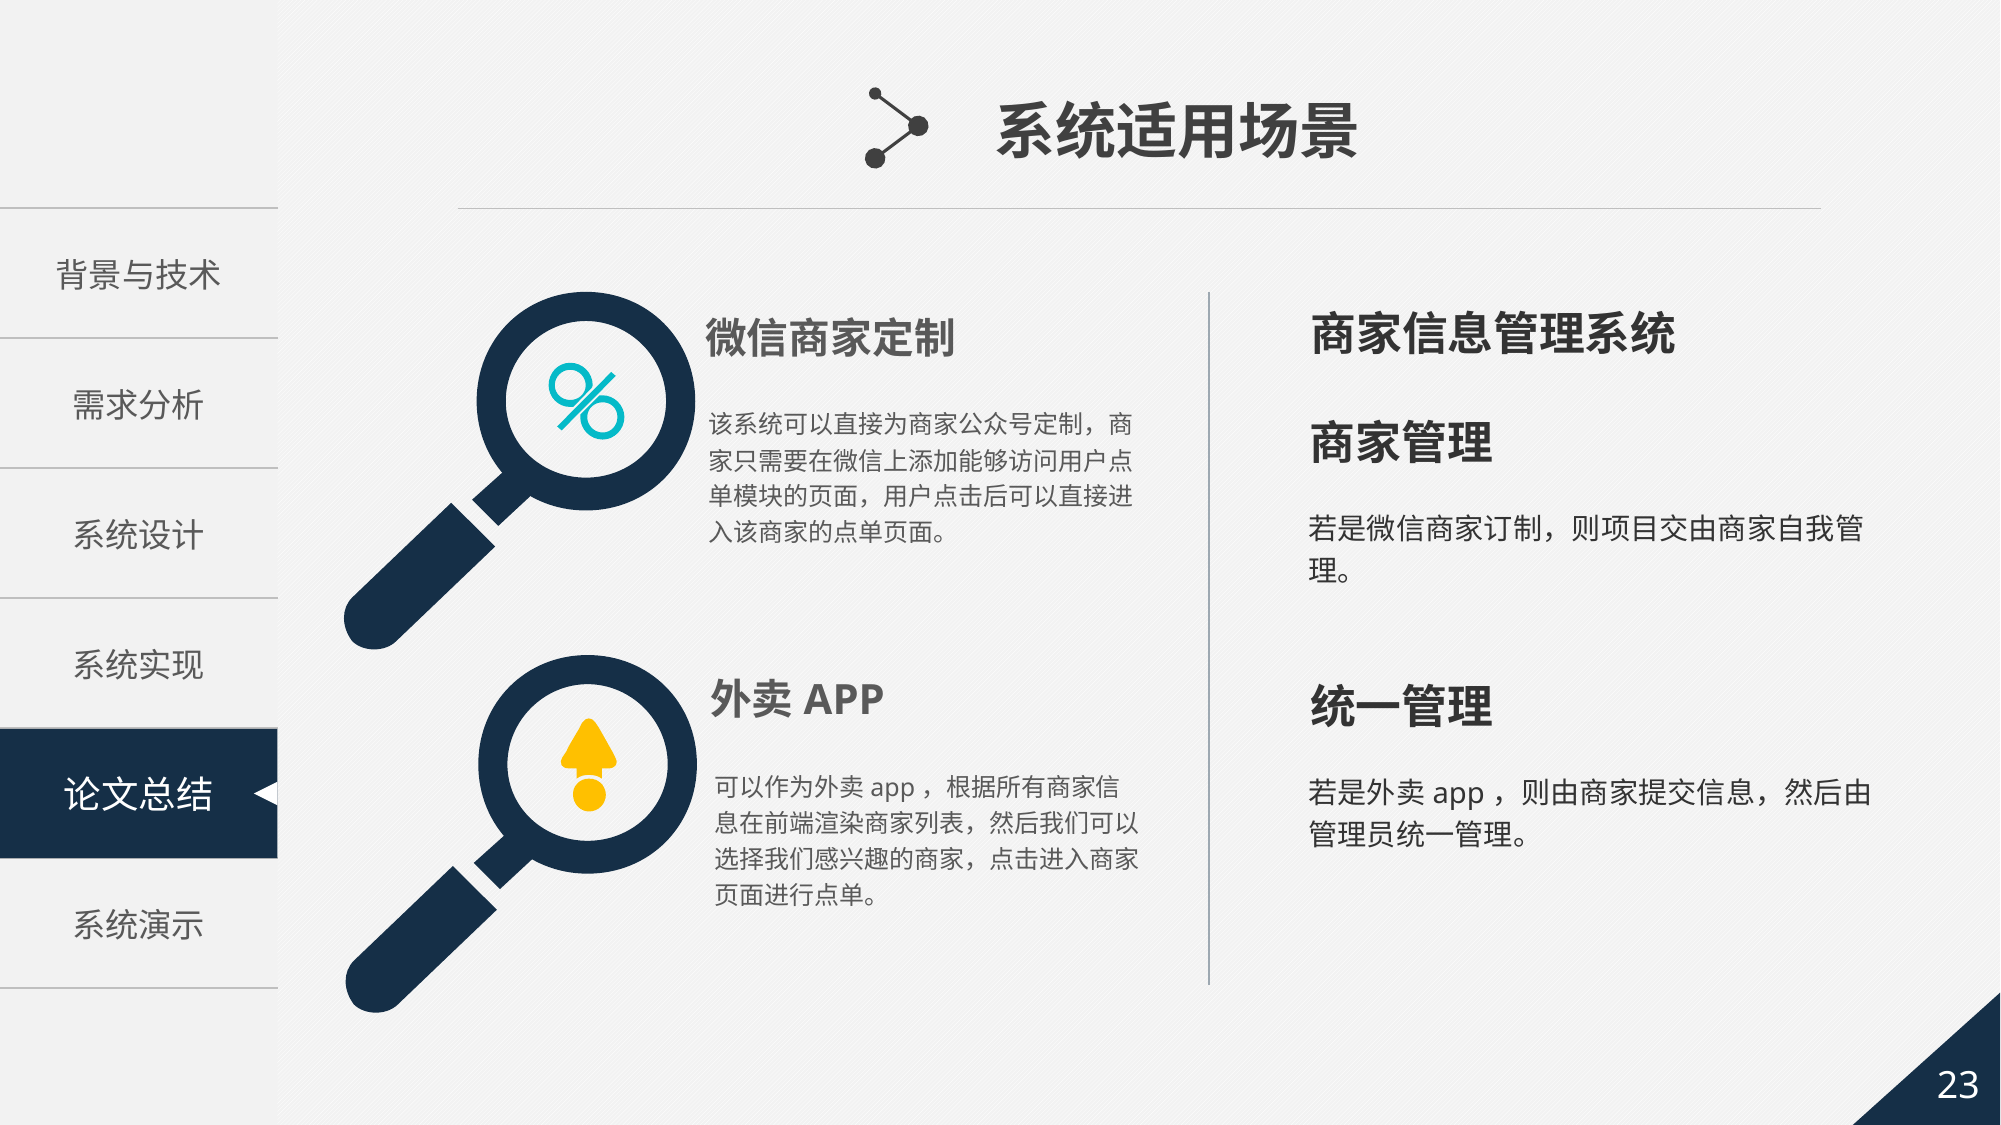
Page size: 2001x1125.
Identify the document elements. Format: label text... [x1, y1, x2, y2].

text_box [342, 655, 697, 1016]
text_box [341, 291, 696, 653]
text_box 若是外卖app，则由商家提交信息，然后由管理员统一管理。 [1293, 760, 1888, 860]
text_box 系统适用场景 [979, 84, 1376, 173]
text_box 统一管理 [1295, 670, 1509, 741]
text_box 若是微信商家订制，则项目交由商家自我管理。 [1293, 496, 1888, 595]
text_box 微信商家定制 [696, 303, 971, 369]
text_box 该系统可以直接为商家公众号定制，商家只需要在微信上添加能够访问用户点单模块的页面，用户点击后可以直接进入该商家的点单页面。 [696, 395, 1156, 555]
text_box 可以作为外卖app，根据所有商家信息在前端渲染商家列表，然后我们可以选择我们感兴趣的商家，点击进入商家页面进行点单。 [699, 758, 1161, 917]
text_box 商家信息管理系统 [1295, 297, 1692, 368]
text_box 商家管理 [1294, 406, 1508, 477]
text_box 外卖APP [697, 665, 900, 730]
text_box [875, 93, 919, 159]
